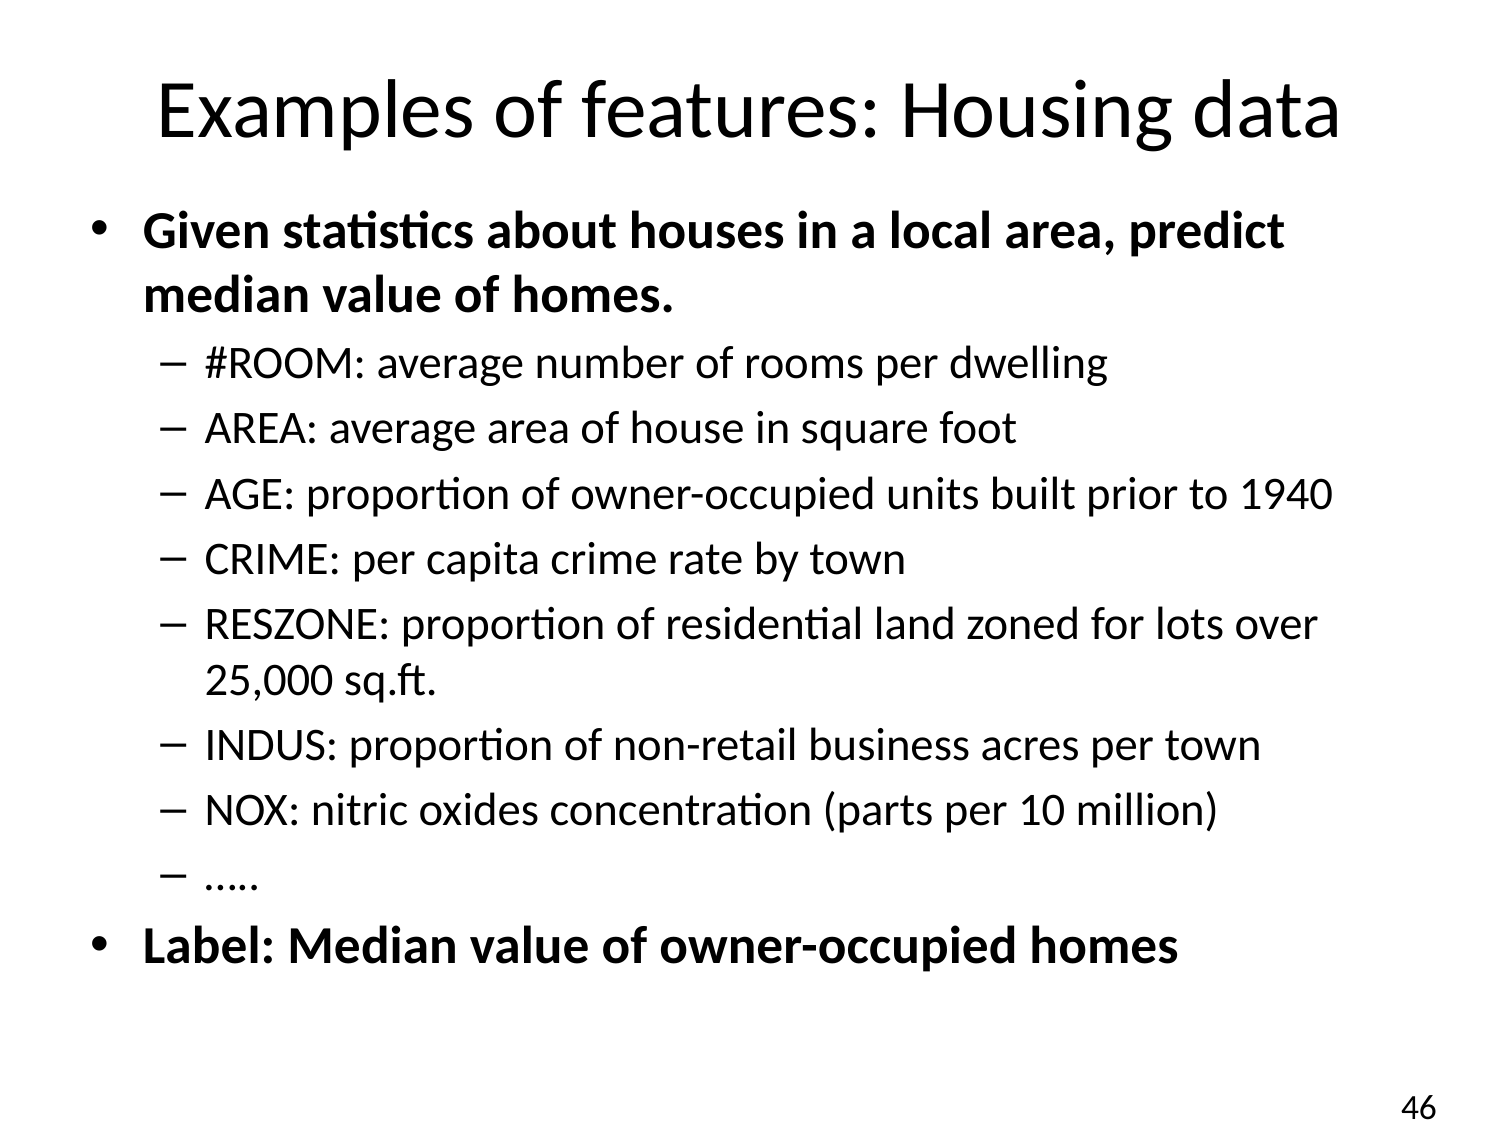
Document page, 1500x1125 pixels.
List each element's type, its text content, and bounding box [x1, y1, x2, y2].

list Given statistics about houses in a local area, predict median value of homes. #ROOM: average number of rooms per dwelling AREA: average area of house in square foot AGE: proportion of owner-occupied units built prior to 1940 CRIME: per capita crime rate by town RESZONE: proportion of residential land zoned for lots over 25,000 sq.ft. INDUS: proportion of non-retail business acres per town NOX: nitric oxides concentration (parts per 10 million) ….. Label: Median value of owner-occupied homes [75, 187, 1425, 993]
title Examples of features: Housing data [75, 45, 1425, 163]
